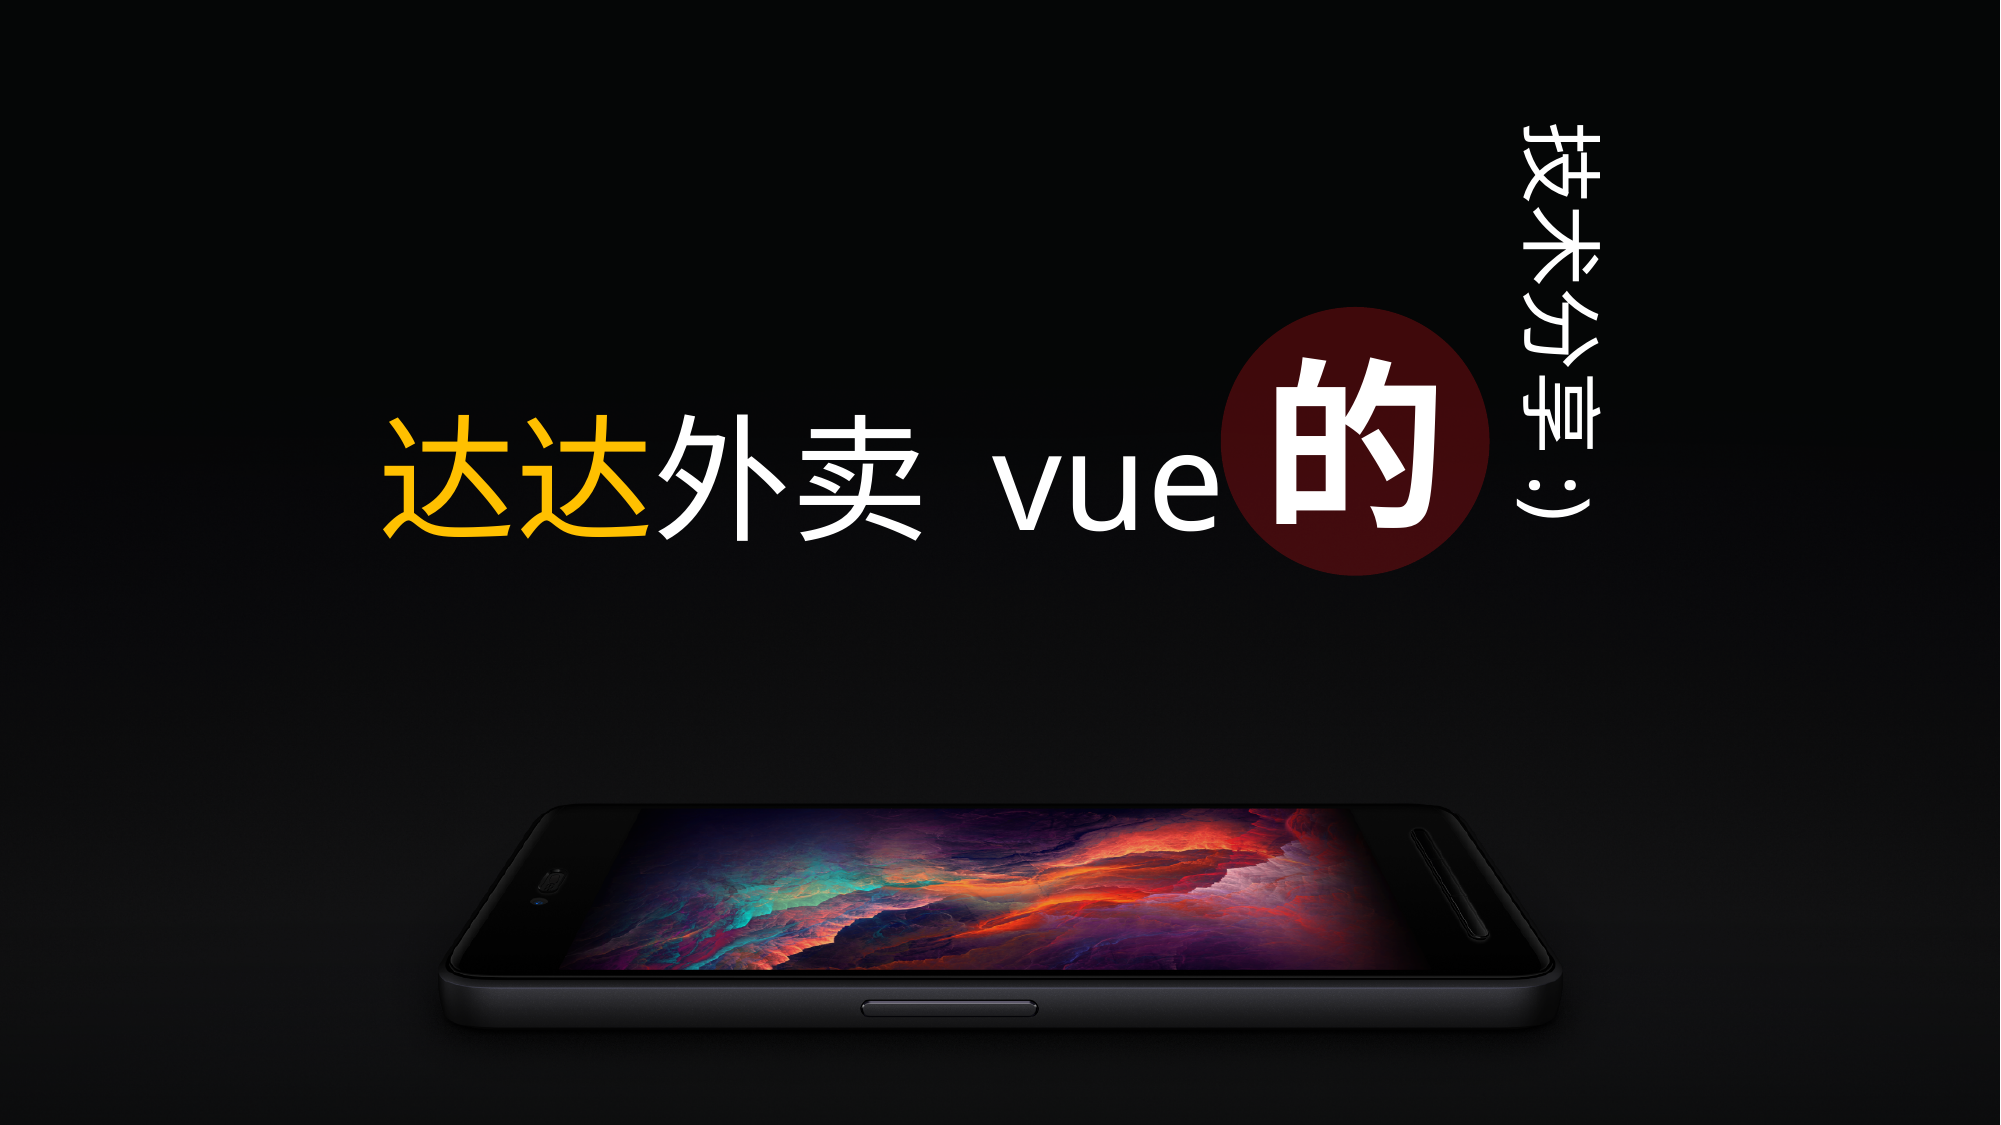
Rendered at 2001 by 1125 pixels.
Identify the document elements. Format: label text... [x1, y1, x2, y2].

picture [0, 313, 2000, 1125]
text_box [1315, 306, 1395, 313]
text_box 技术分享:) [1489, 106, 1621, 313]
